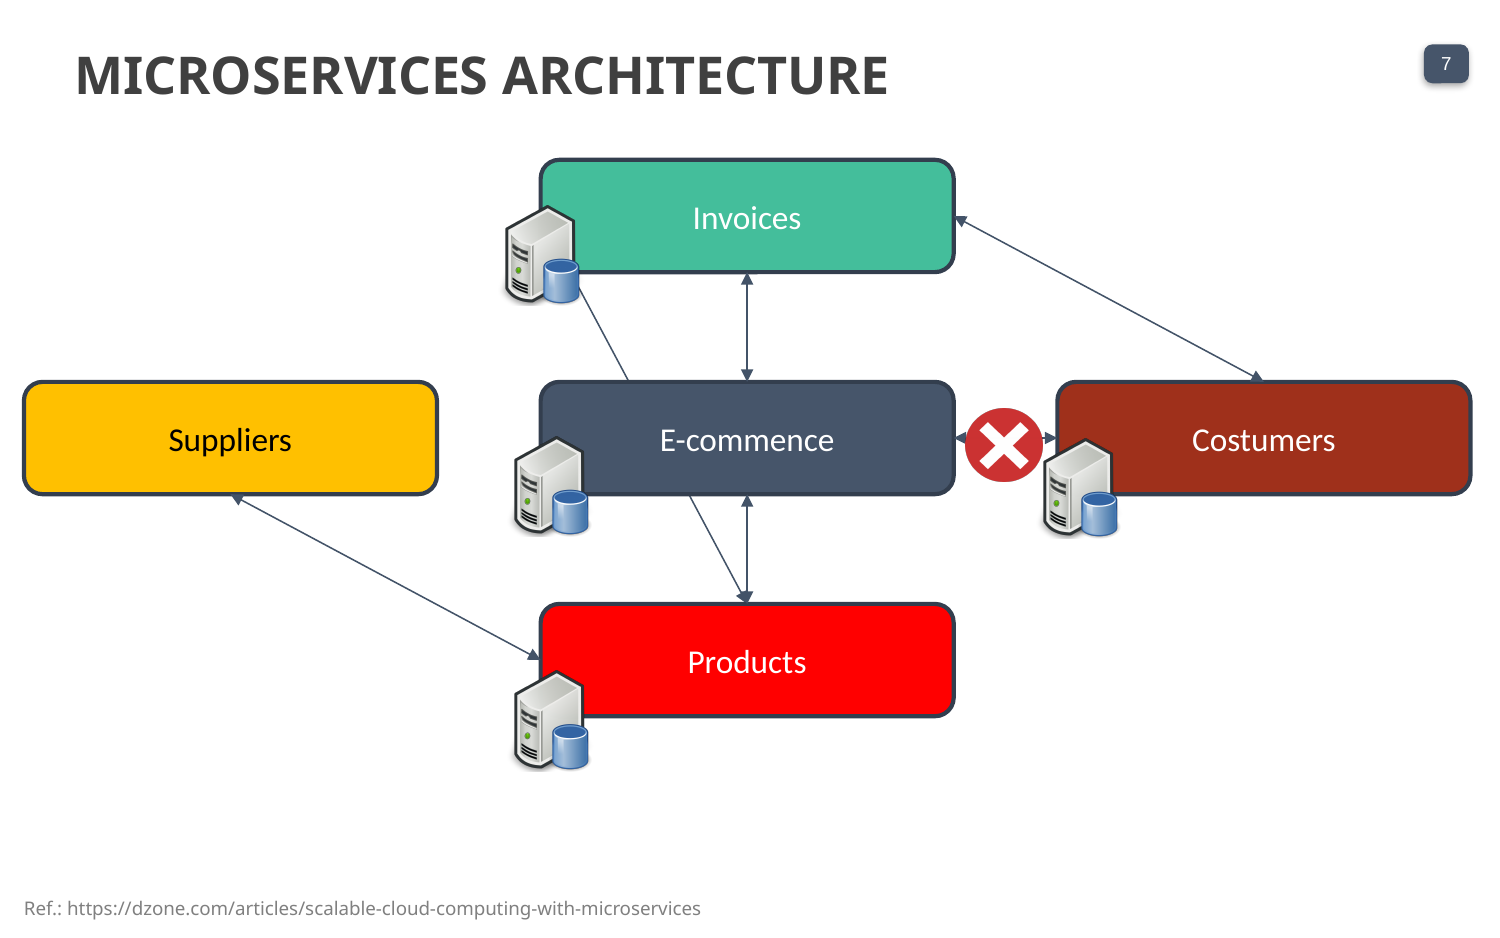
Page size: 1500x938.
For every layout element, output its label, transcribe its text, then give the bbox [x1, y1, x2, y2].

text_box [540, 215, 748, 605]
picture [500, 670, 601, 772]
list Ref.: https://dzone.com/articles/scalable-cloud-computing-with-microservices [23, 889, 1374, 924]
list MICROSERVICES ARCHITECTURE [74, 44, 1425, 104]
text_box Invoices [538, 157, 956, 275]
text_box E-commence [752, 379, 956, 497]
text_box The best team is where the best leader be [74, 344, 535, 473]
text_box Products [541, 601, 956, 719]
text_box Suppliers [21, 379, 440, 497]
picture [500, 435, 601, 537]
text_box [953, 215, 1265, 382]
text_box Costumers [1055, 379, 1473, 497]
picture [964, 407, 1130, 539]
picture [490, 205, 591, 307]
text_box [230, 493, 541, 661]
